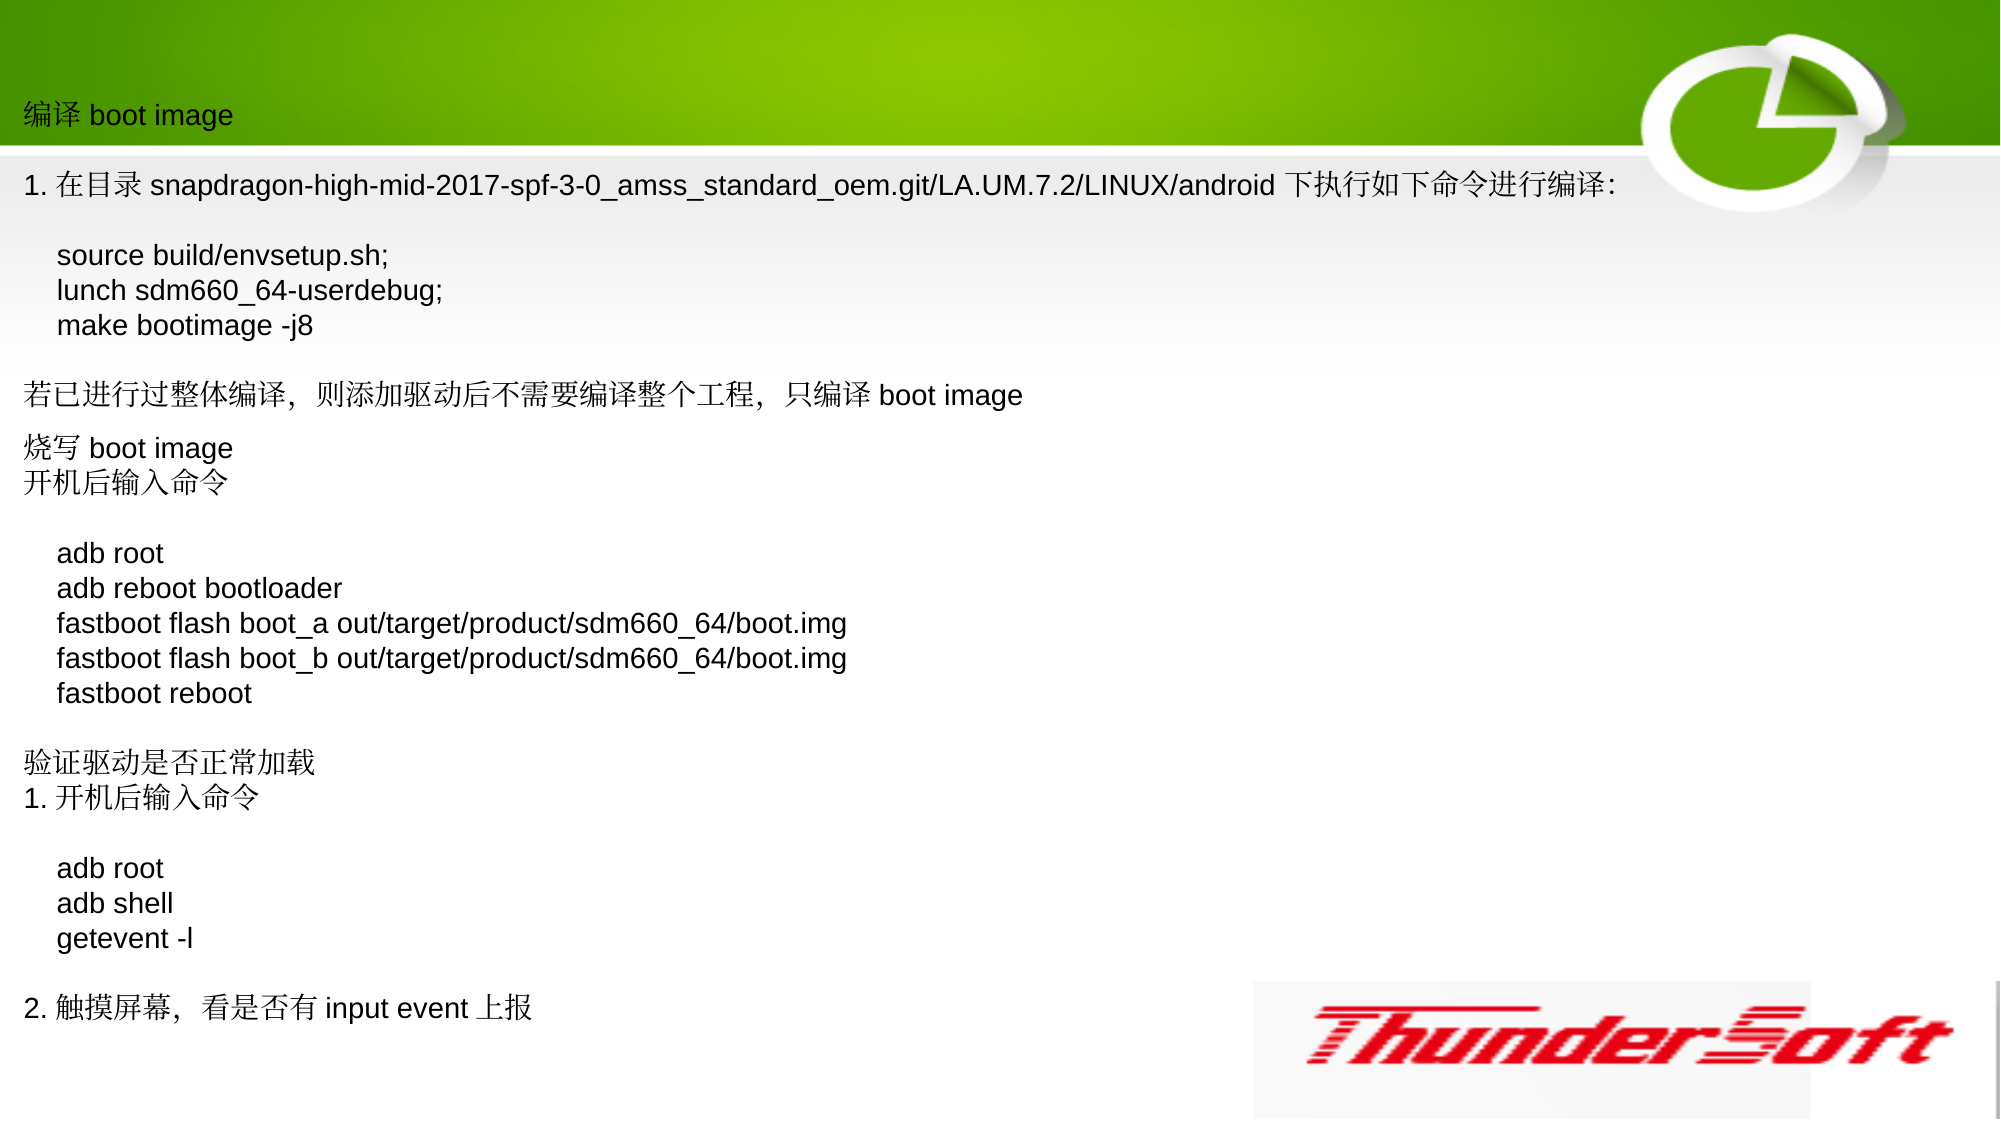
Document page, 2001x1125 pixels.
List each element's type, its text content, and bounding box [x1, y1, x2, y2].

picture [0, 0, 2001, 1125]
text_box 烧写boot image 开机后输入命令 adb root adb reboot bootloader fastboot flash boot_a out/target/product/sdm660_64/boot.img fastboot flash boot_b out/target/product/sdm660_64/boot.img fastboot reboot 验证驱动是否正常加载 1.开机后输入命令 adb root adb shell getevent -l 2.触摸屏幕，看是否有input event上报 [8, 422, 1871, 1032]
text_box 编译boot image 1.在目录snapdragon-high-mid-2017-spf-3-0_amss_standard_oem.git/LA.UM.7.2/LINUX/android下执行如下命令进行编译： source build/envsetup.sh; lunch sdm660_64-userdebug; make bootimage -j8 若已进行过整体编译，则添加驱动后不需要编译整个工程，只编译boot image [9, 89, 1840, 419]
